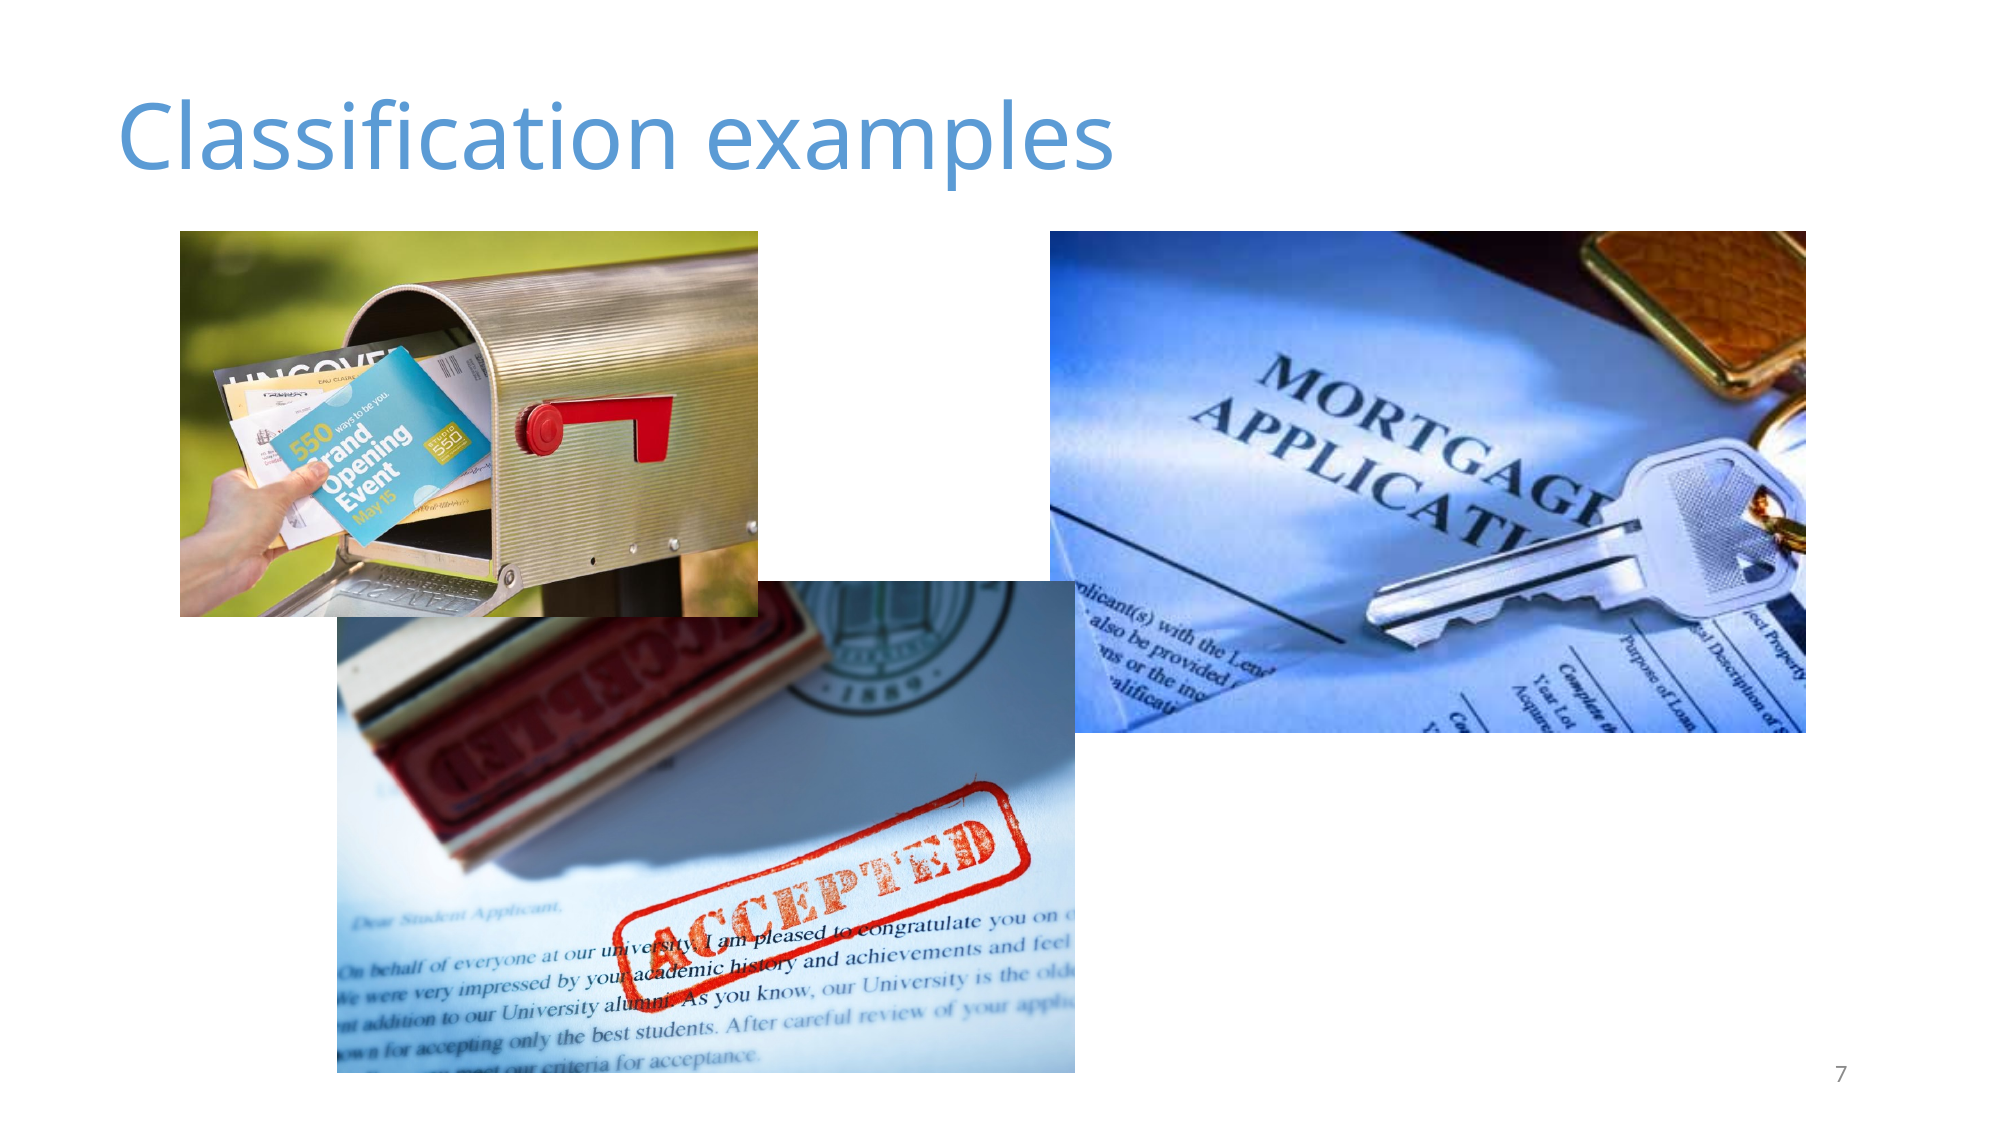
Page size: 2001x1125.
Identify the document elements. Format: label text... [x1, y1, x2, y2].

picture [180, 231, 1806, 1073]
slide_number 7 [1412, 1042, 1863, 1103]
text_box Classification examples [101, 47, 1602, 232]
